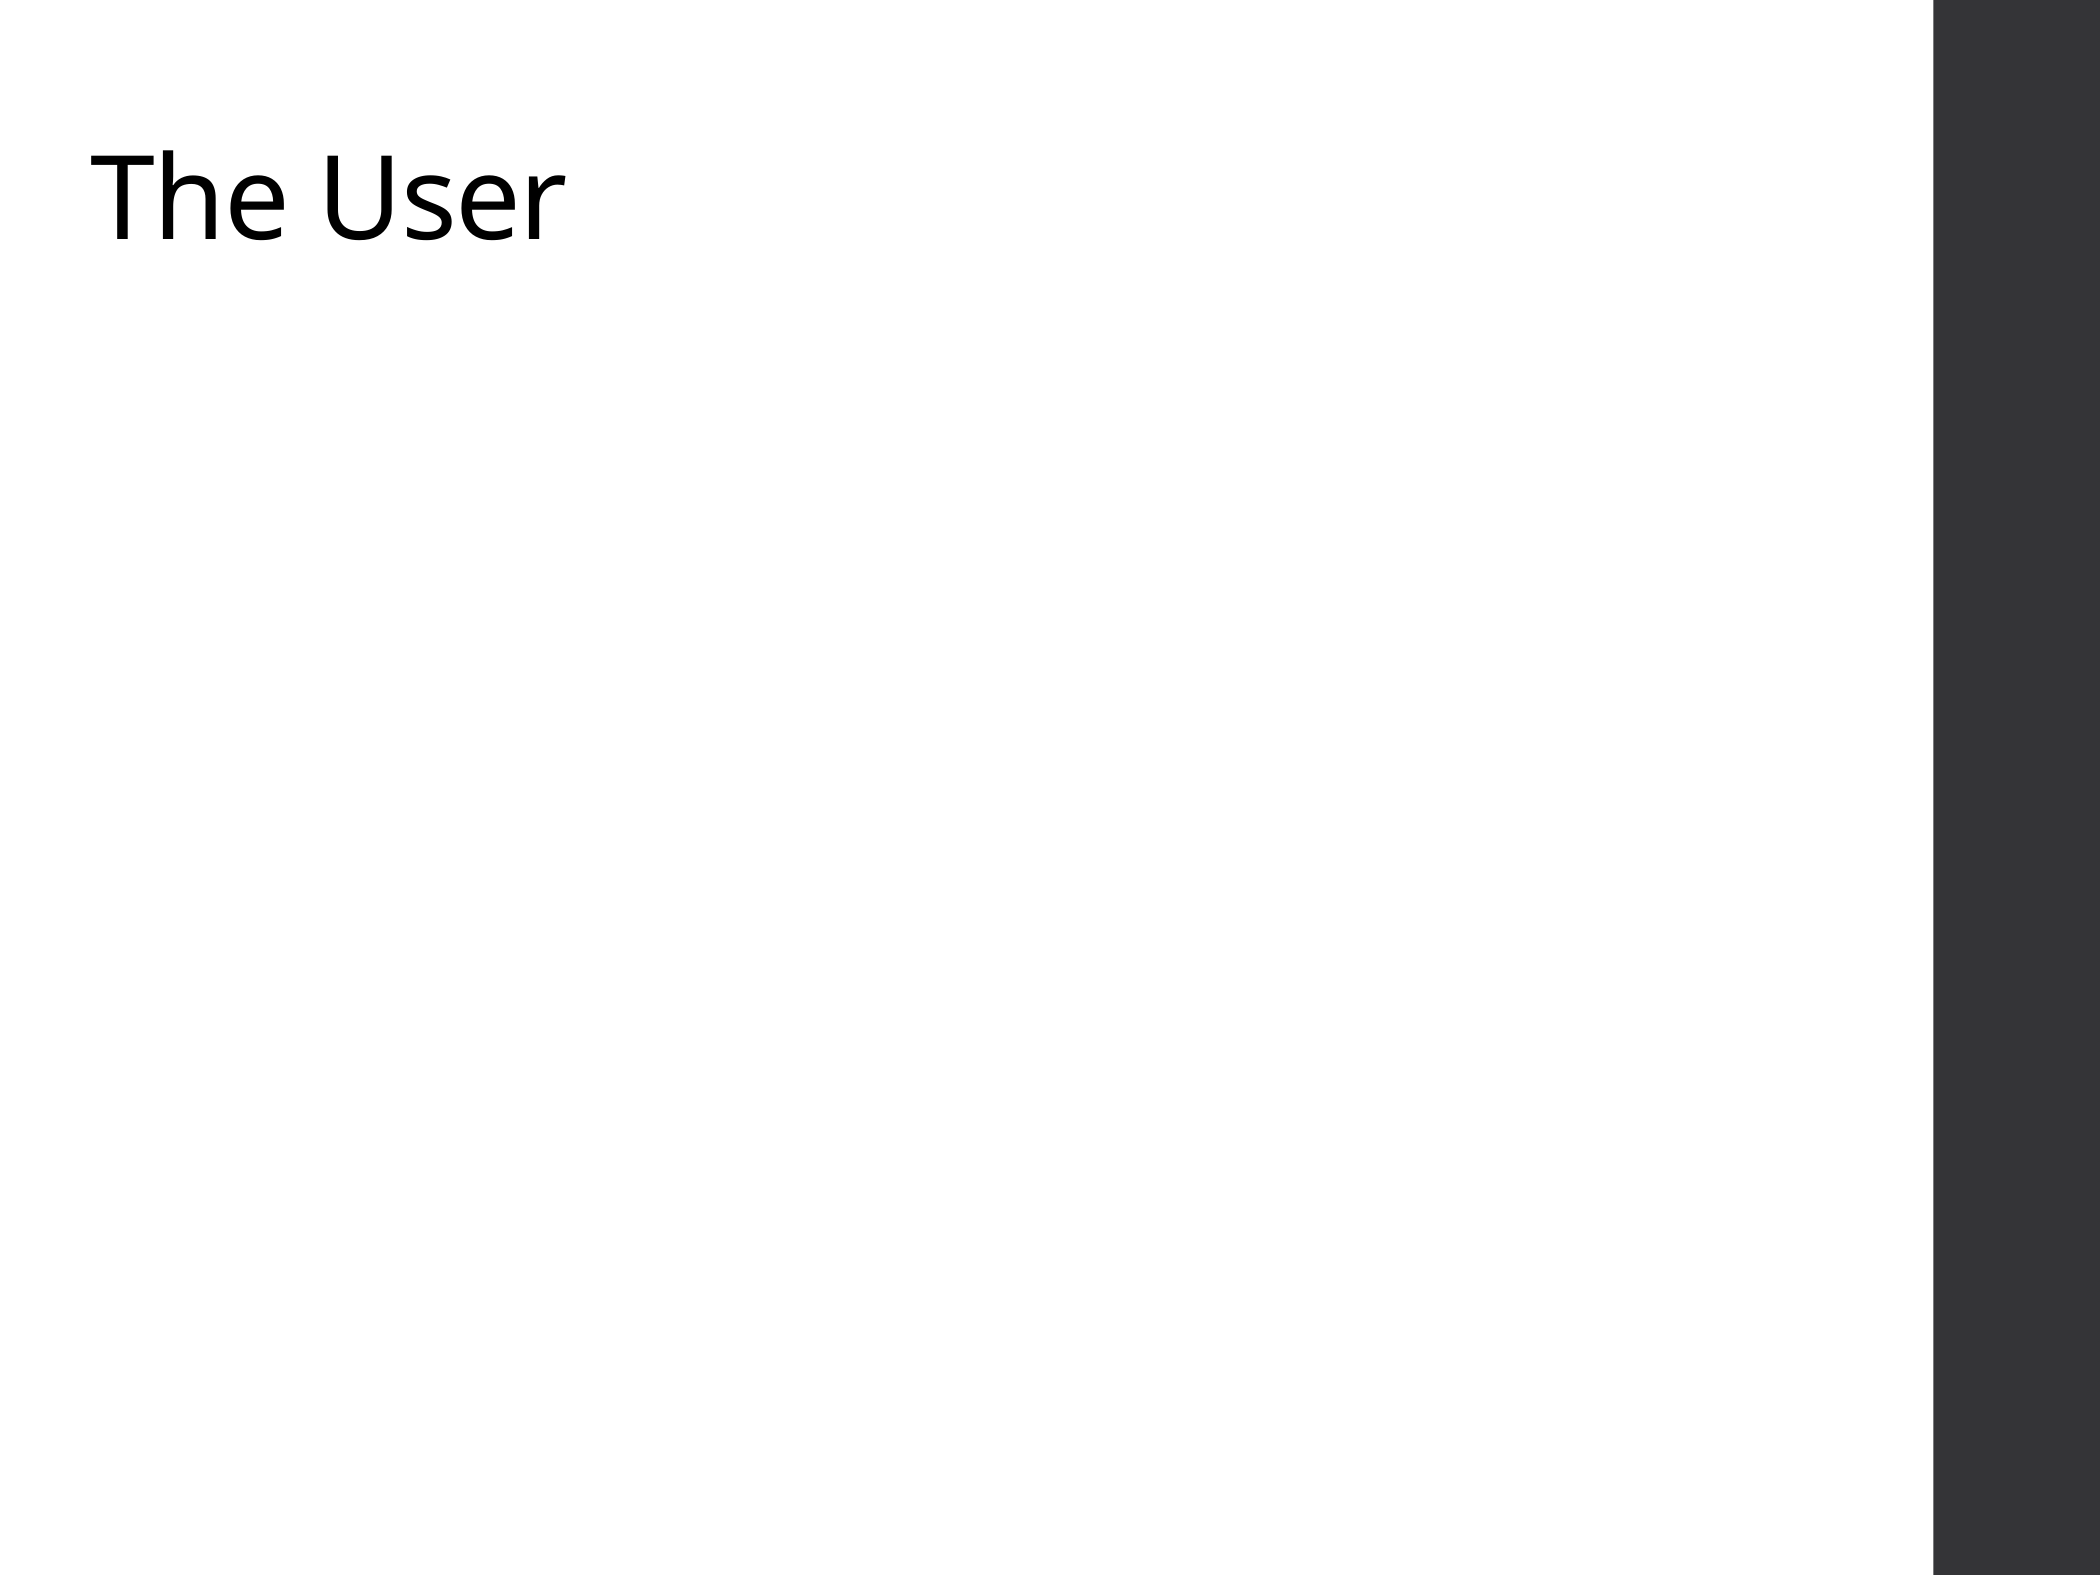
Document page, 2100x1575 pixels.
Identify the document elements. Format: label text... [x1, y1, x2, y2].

title The User [75, 83, 1887, 273]
